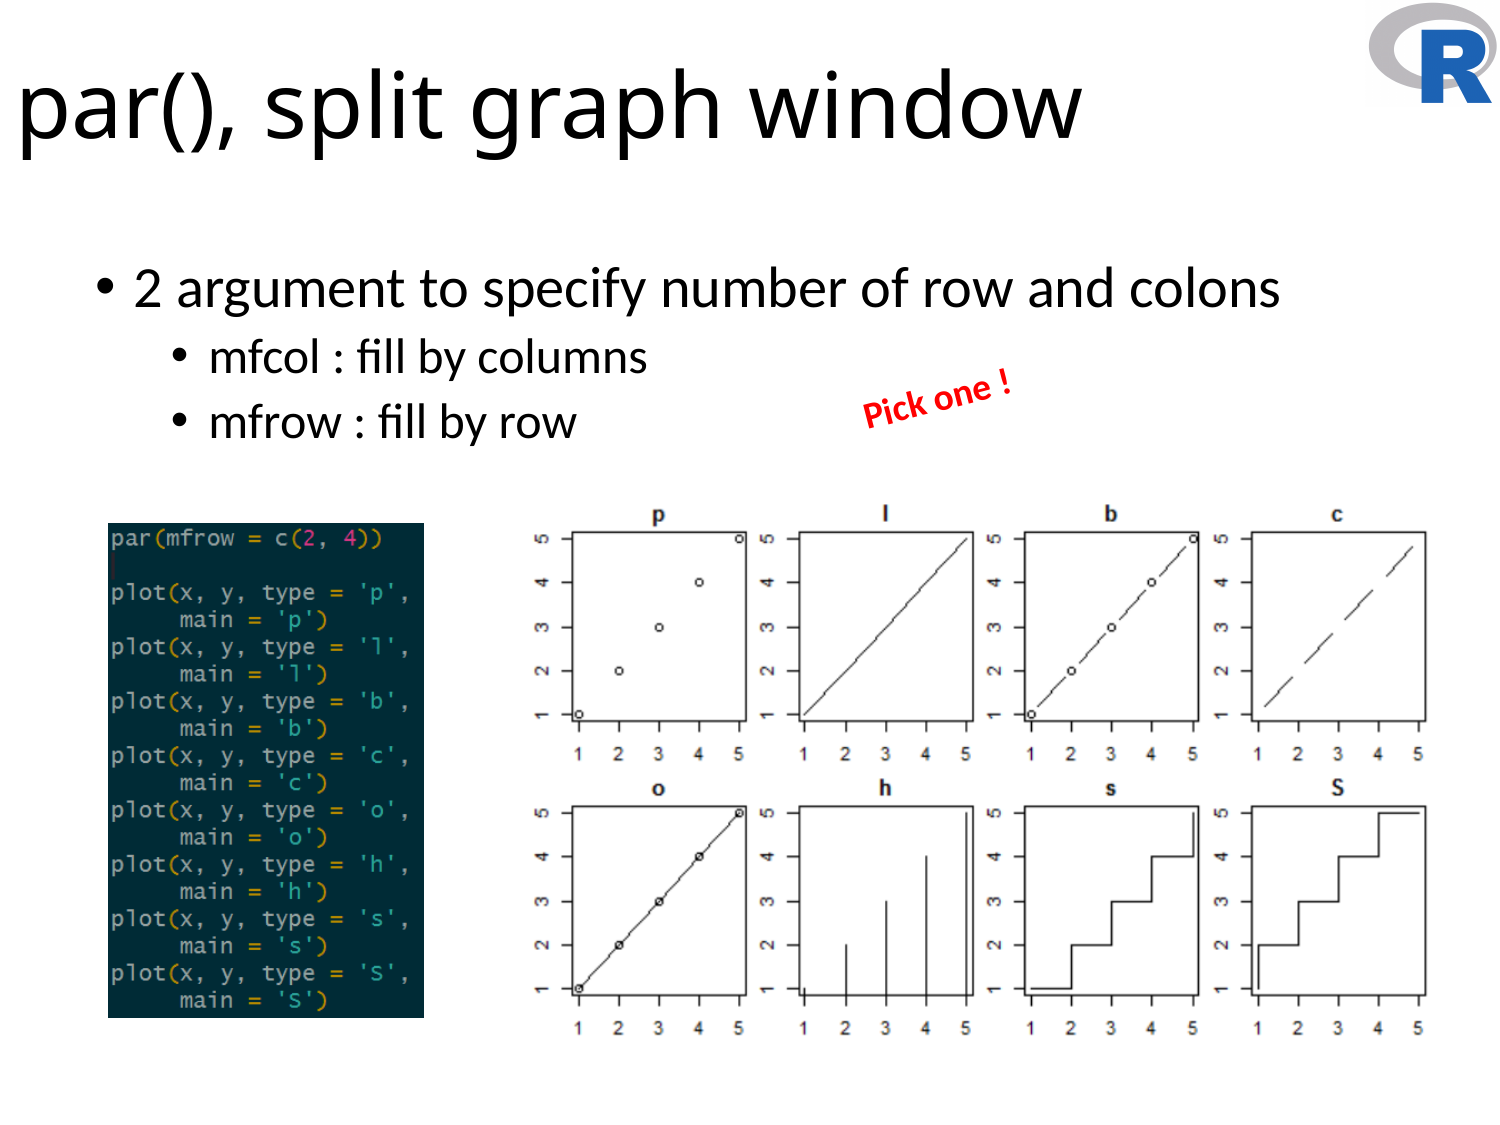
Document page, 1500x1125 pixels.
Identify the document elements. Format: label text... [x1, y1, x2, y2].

picture [374, 972, 382, 980]
picture [277, 860, 314, 876]
picture [263, 966, 274, 980]
picture [227, 887, 232, 898]
picture [112, 805, 123, 821]
picture [371, 692, 376, 707]
picture [210, 724, 215, 735]
picture [227, 941, 232, 953]
picture [140, 969, 152, 980]
picture [277, 697, 314, 713]
picture [294, 999, 301, 1006]
picture [154, 966, 165, 980]
picture [263, 694, 274, 708]
picture [170, 801, 178, 820]
picture [221, 778, 232, 790]
picture [128, 583, 134, 599]
picture [345, 530, 356, 545]
picture [372, 529, 380, 549]
picture [170, 583, 178, 603]
picture [180, 615, 206, 627]
picture [295, 724, 300, 734]
picture [140, 860, 152, 871]
picture [264, 640, 274, 654]
text_box Pick one ! [808, 336, 1066, 457]
picture [170, 692, 178, 712]
picture [128, 855, 134, 871]
picture [170, 638, 178, 657]
picture [276, 534, 287, 545]
picture [263, 749, 274, 763]
picture [170, 855, 178, 875]
picture [181, 914, 192, 926]
picture [140, 642, 152, 654]
picture [221, 615, 226, 627]
picture [291, 615, 301, 631]
picture [156, 529, 164, 549]
picture [182, 642, 192, 654]
picture [318, 611, 326, 630]
picture [167, 534, 179, 545]
picture [180, 724, 206, 735]
picture [182, 860, 191, 871]
picture [227, 724, 232, 735]
picture [221, 996, 226, 1007]
picture [182, 588, 191, 599]
picture [180, 833, 206, 844]
picture [154, 694, 165, 708]
picture [112, 969, 123, 985]
picture [221, 724, 226, 735]
picture [292, 941, 299, 947]
picture [112, 697, 123, 713]
picture [531, 503, 1433, 1038]
picture [140, 588, 152, 599]
picture [210, 996, 215, 1007]
picture [358, 529, 367, 549]
picture [180, 778, 206, 790]
picture [154, 858, 165, 871]
picture [140, 805, 152, 817]
picture [223, 697, 232, 713]
picture [1365, 0, 1500, 107]
picture [222, 751, 231, 767]
picture [210, 941, 215, 953]
picture [318, 719, 326, 739]
picture [263, 912, 274, 926]
picture [318, 937, 326, 956]
picture [222, 860, 232, 873]
picture [182, 805, 192, 817]
picture [374, 638, 379, 654]
picture [170, 747, 178, 766]
picture [371, 856, 376, 871]
picture [221, 941, 226, 953]
picture [376, 697, 382, 708]
picture [170, 910, 178, 929]
picture [318, 991, 326, 1011]
picture [154, 586, 165, 599]
picture [154, 912, 165, 926]
picture [227, 670, 232, 681]
picture [112, 534, 123, 550]
picture [221, 670, 226, 681]
picture [222, 642, 232, 658]
picture [180, 887, 206, 899]
picture [373, 805, 383, 817]
picture [180, 996, 206, 1007]
picture [222, 914, 232, 930]
picture [182, 697, 191, 708]
picture [318, 665, 326, 684]
picture [277, 914, 314, 930]
picture [227, 996, 232, 1007]
picture [112, 751, 123, 767]
title par(), split graph window [0, 0, 1397, 218]
picture [140, 914, 152, 926]
picture [221, 887, 226, 898]
picture [263, 803, 274, 817]
picture [318, 828, 326, 848]
picture [291, 778, 300, 790]
picture [277, 751, 314, 767]
picture [210, 615, 215, 627]
picture [181, 529, 199, 545]
picture [154, 803, 165, 817]
picture [154, 749, 165, 763]
picture [277, 805, 314, 821]
picture [182, 751, 192, 763]
picture [292, 665, 297, 681]
picture [227, 833, 232, 844]
picture [222, 588, 231, 604]
picture [222, 805, 232, 821]
picture [277, 588, 314, 604]
picture [304, 530, 313, 545]
picture [128, 910, 134, 926]
picture [375, 920, 382, 926]
picture [112, 860, 123, 876]
picture [277, 642, 314, 658]
picture [170, 964, 178, 983]
picture [263, 858, 274, 871]
picture [210, 670, 215, 681]
picture [371, 588, 382, 604]
picture [210, 833, 215, 844]
picture [112, 588, 123, 604]
picture [180, 941, 206, 953]
picture [221, 833, 226, 844]
picture [112, 642, 123, 658]
picture [227, 615, 232, 627]
picture [263, 586, 274, 599]
picture [141, 534, 150, 545]
list 2 argument to specify number of row and colons mfcol : fill by columns mfrow : fill by row [80, 249, 1500, 964]
picture [223, 969, 232, 985]
picture [182, 969, 192, 980]
picture [377, 860, 382, 871]
picture [210, 778, 215, 790]
picture [208, 534, 234, 545]
picture [295, 887, 300, 898]
picture [128, 801, 134, 817]
picture [371, 755, 381, 763]
picture [154, 640, 165, 654]
picture [180, 670, 206, 681]
picture [210, 887, 215, 898]
picture [128, 692, 134, 708]
picture [277, 969, 314, 985]
picture [318, 882, 326, 902]
picture [291, 993, 298, 999]
picture [128, 964, 134, 980]
picture [112, 914, 123, 930]
picture [318, 774, 326, 793]
picture [128, 638, 134, 654]
picture [128, 747, 134, 762]
picture [140, 697, 152, 708]
picture [127, 534, 138, 545]
picture [293, 529, 301, 549]
picture [140, 751, 152, 763]
